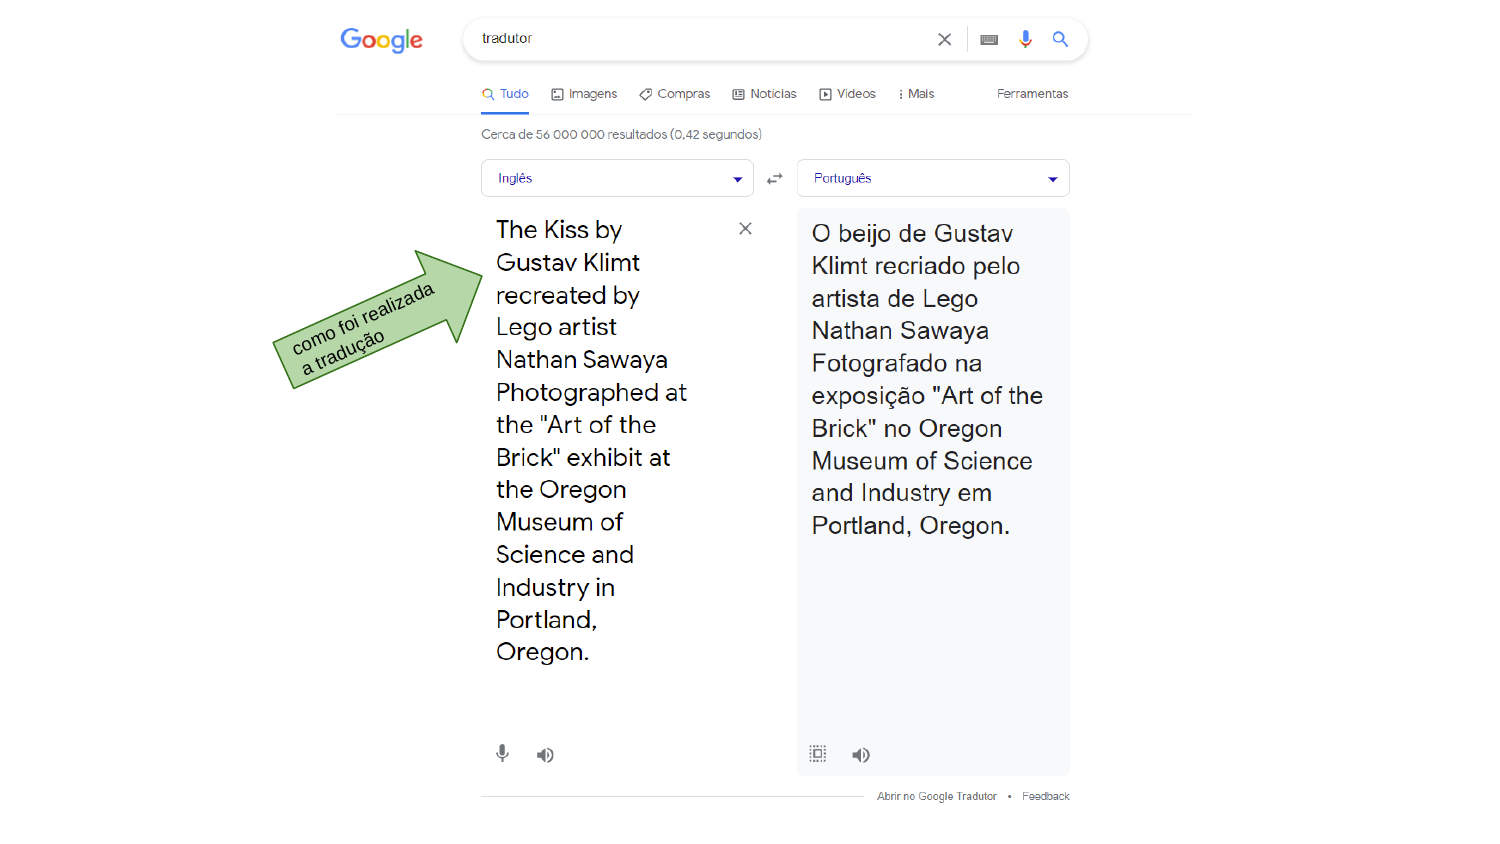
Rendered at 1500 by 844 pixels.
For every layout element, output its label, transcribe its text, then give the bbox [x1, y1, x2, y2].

picture [333, 0, 1194, 811]
text_box como foi realizada a tradução [273, 317, 328, 389]
